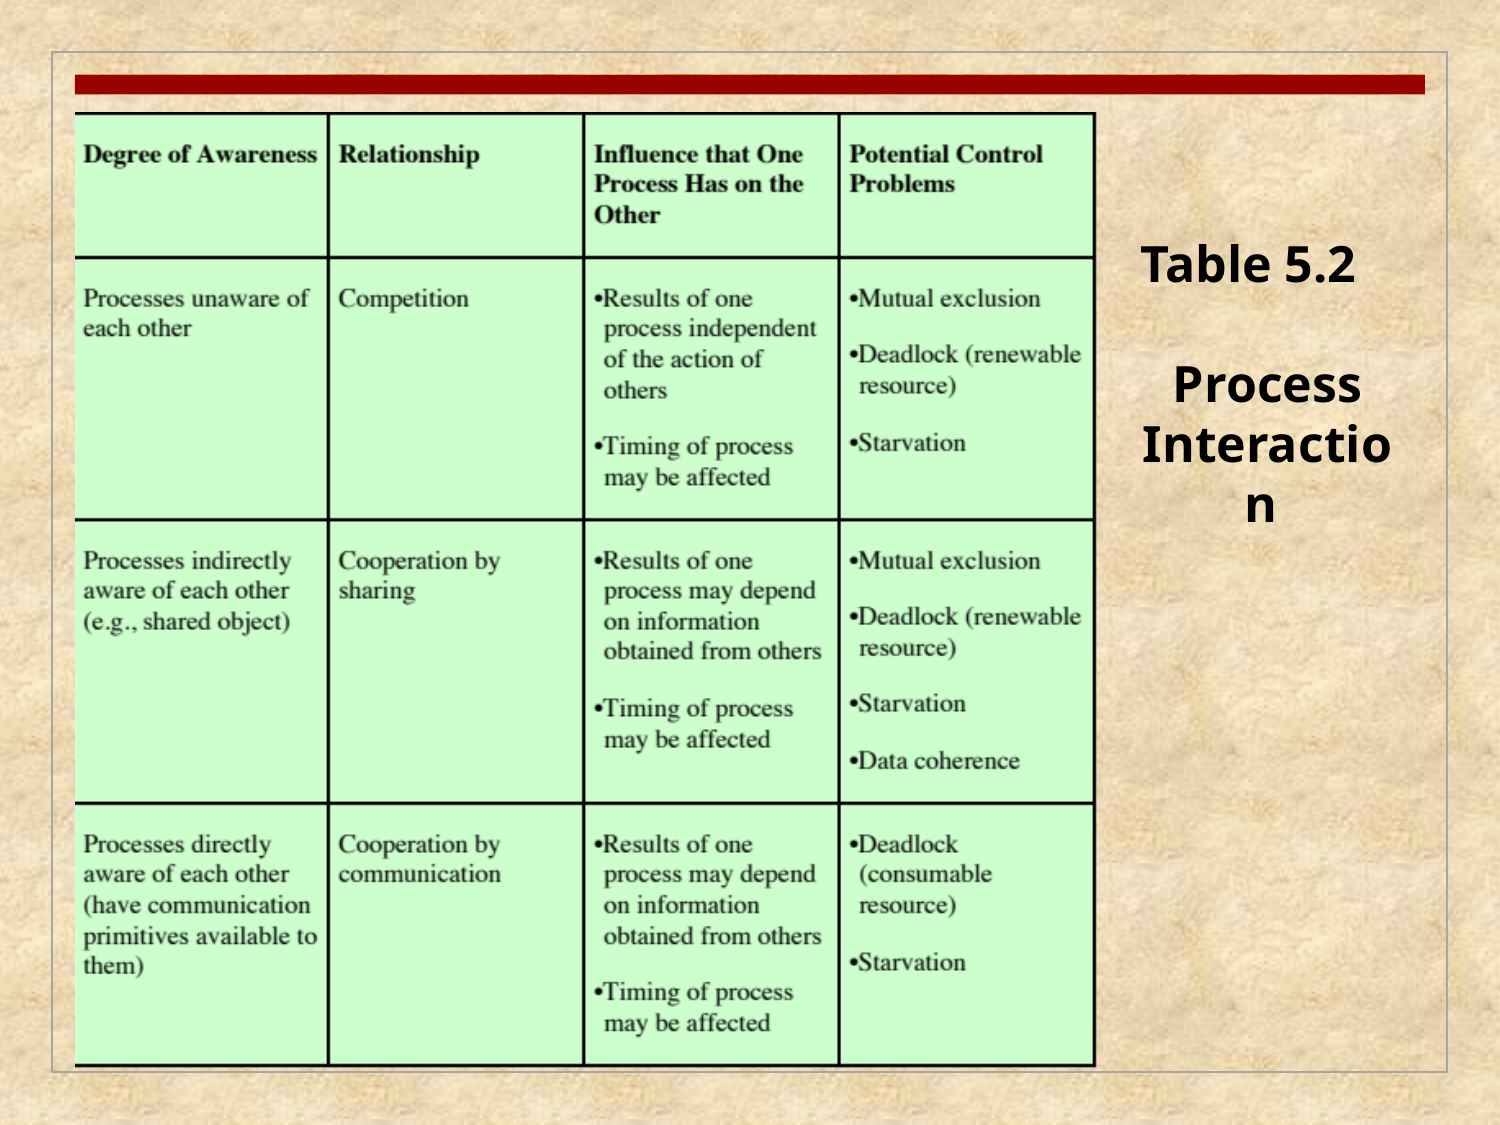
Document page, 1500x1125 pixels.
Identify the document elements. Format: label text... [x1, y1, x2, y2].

picture [0, 0, 1500, 1125]
text_box Table 5.2 Process Interaction [1114, 224, 1423, 540]
